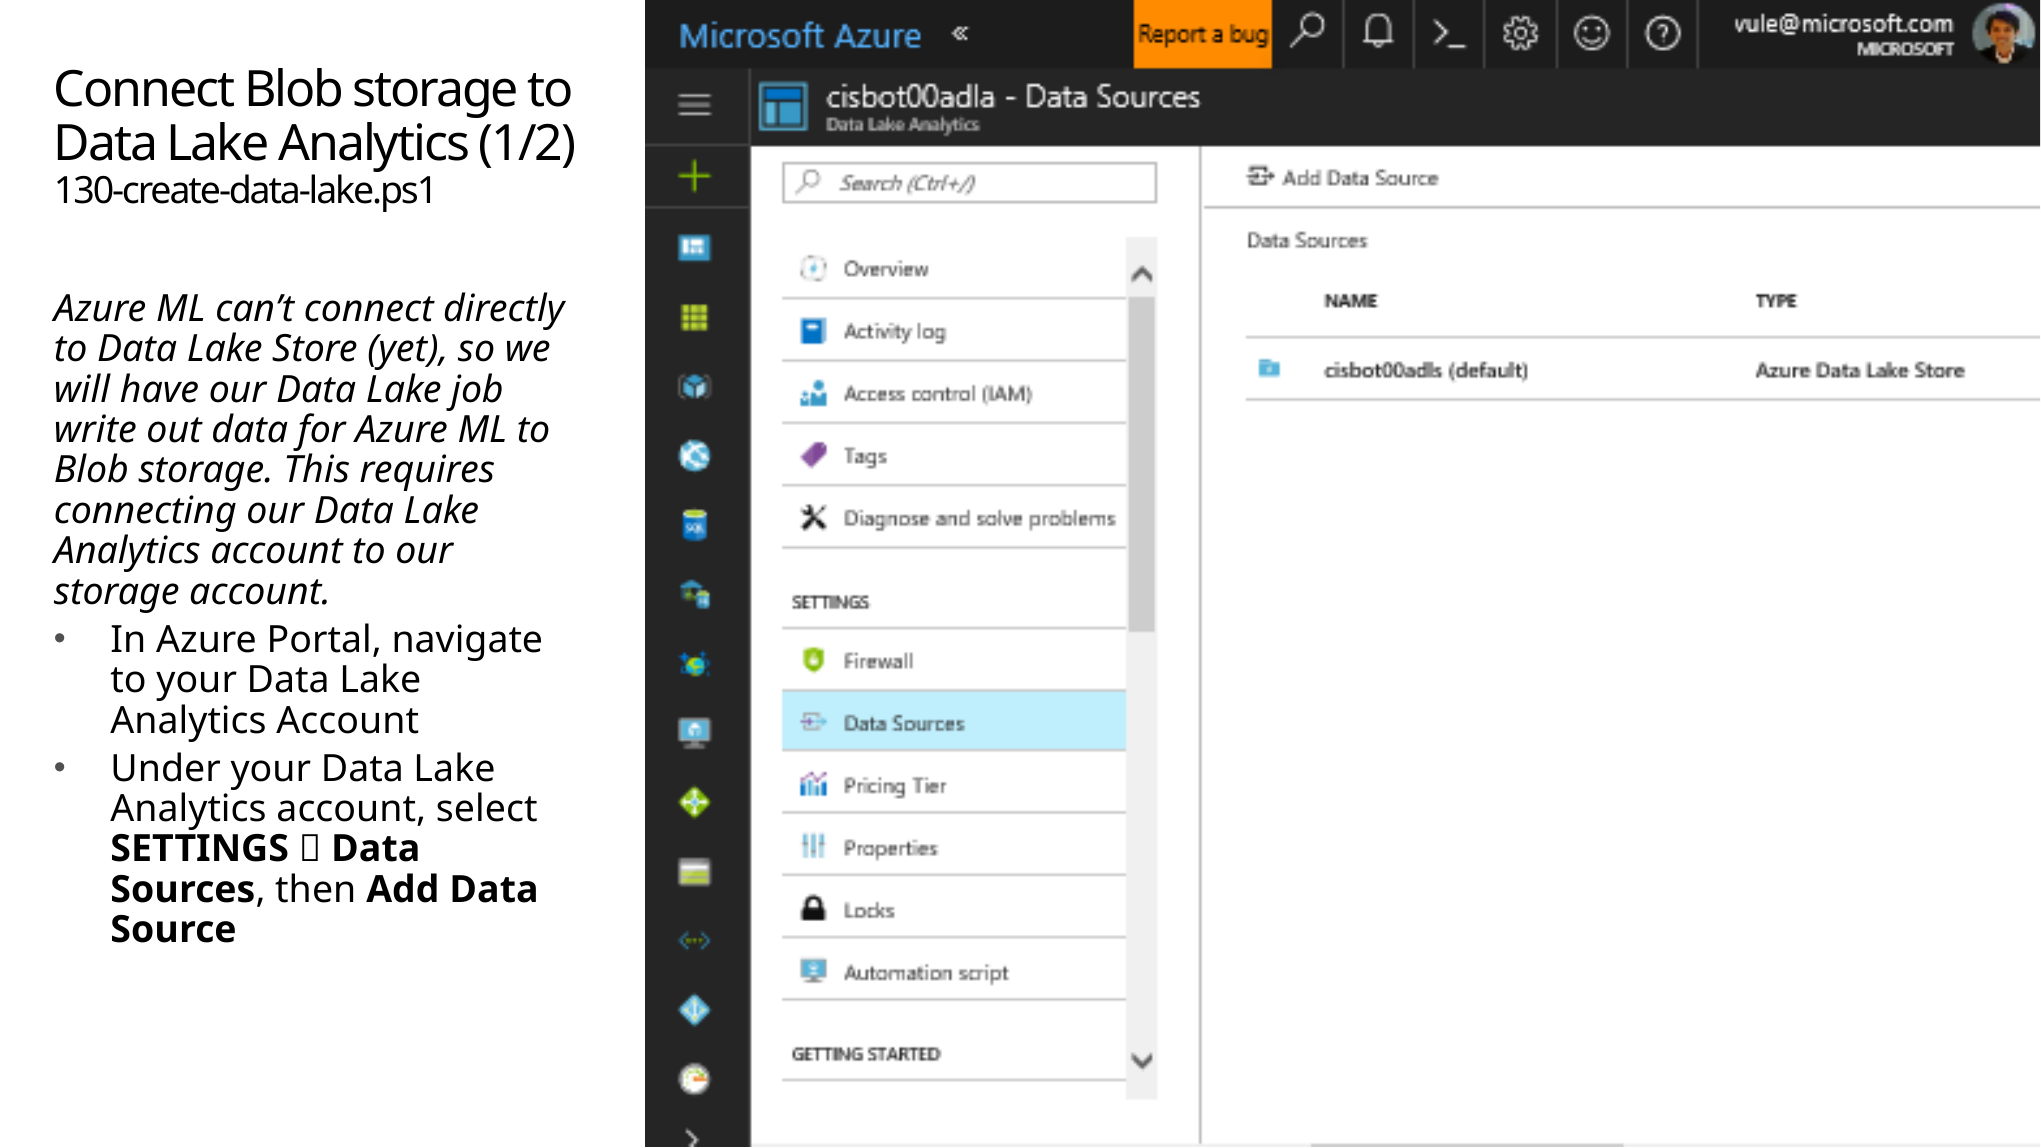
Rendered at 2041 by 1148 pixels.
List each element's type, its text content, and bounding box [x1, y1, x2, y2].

picture [644, 0, 2041, 1148]
list Azure ML can’t connect directly to Data Lake Store (yet), so we will have our Data Lake job write out data for Azure ML to Blob storage. This requires connecting our Data Lake Analytics account to our storage account. In Azure Portal, navigate to your Data Lake Analytics Account Under your Data Lake Analytics account, select SETTINGS  Data Sources, then Add Data Source [30, 273, 601, 977]
title Connect Blob storage to Data Lake Analytics (1/2) 130-create-data-lake.ps1 [30, 48, 601, 234]
